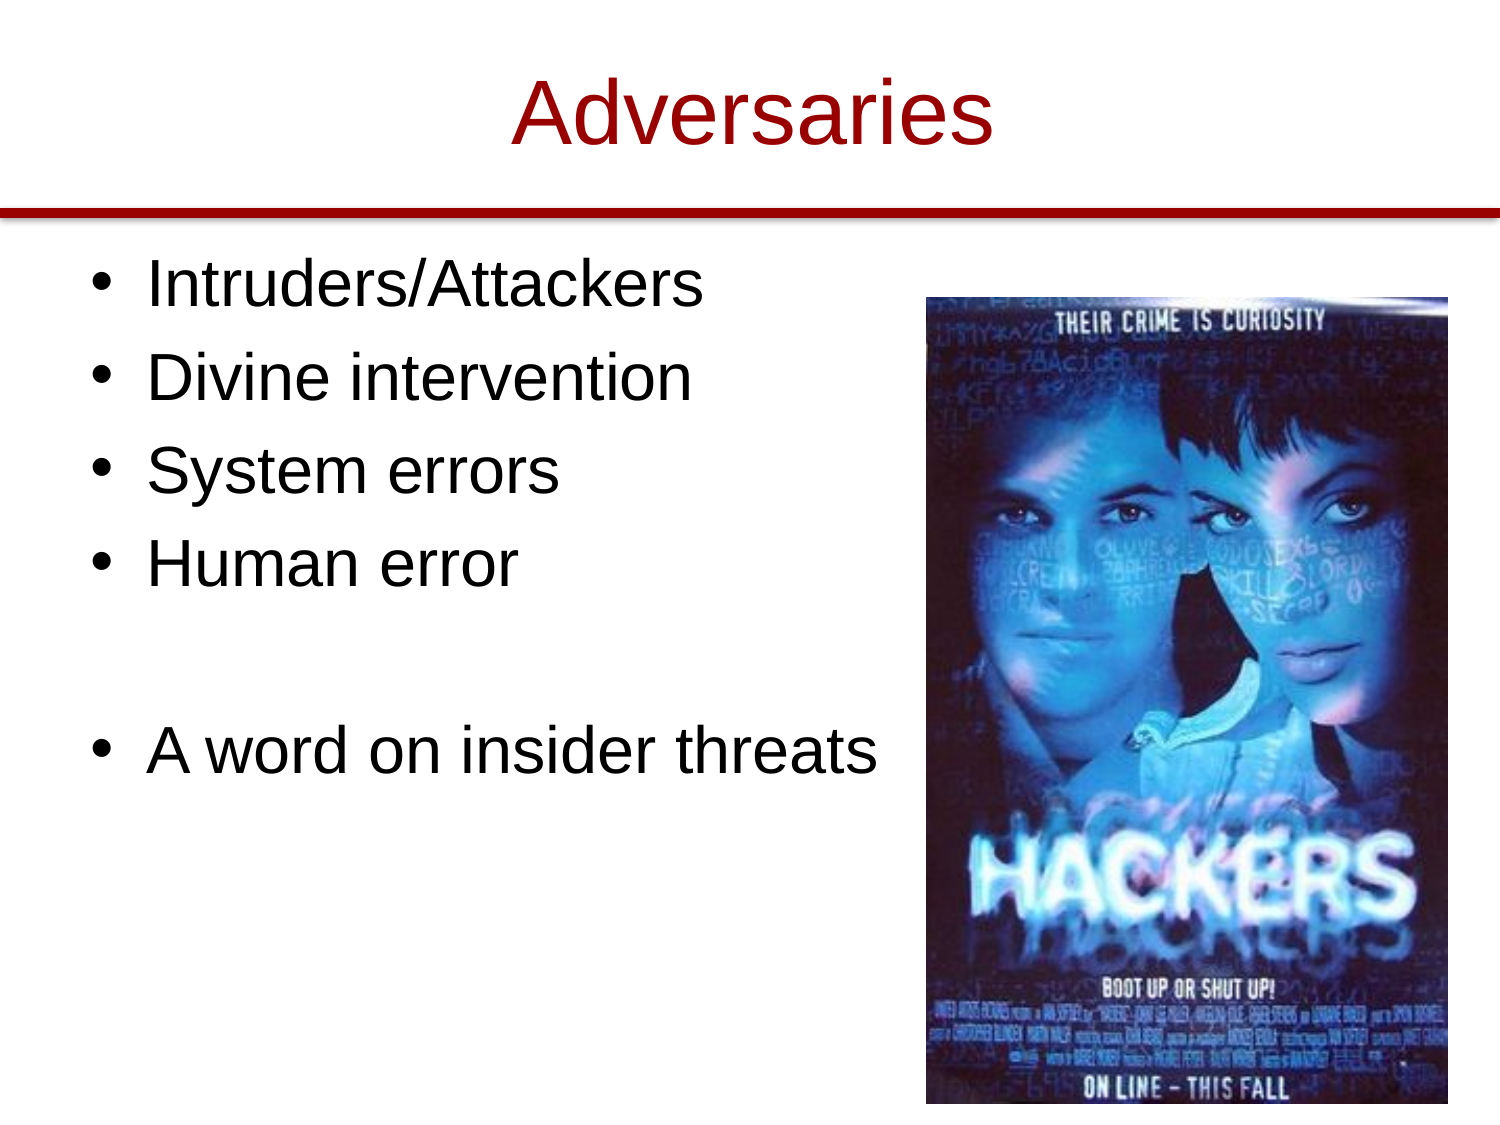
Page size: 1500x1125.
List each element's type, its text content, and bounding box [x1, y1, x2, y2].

list Intruders/Attackers Divine intervention System errors Human error A word on insider threats [75, 232, 1425, 1005]
title Adversaries [78, 13, 1429, 202]
picture [926, 296, 1448, 1104]
